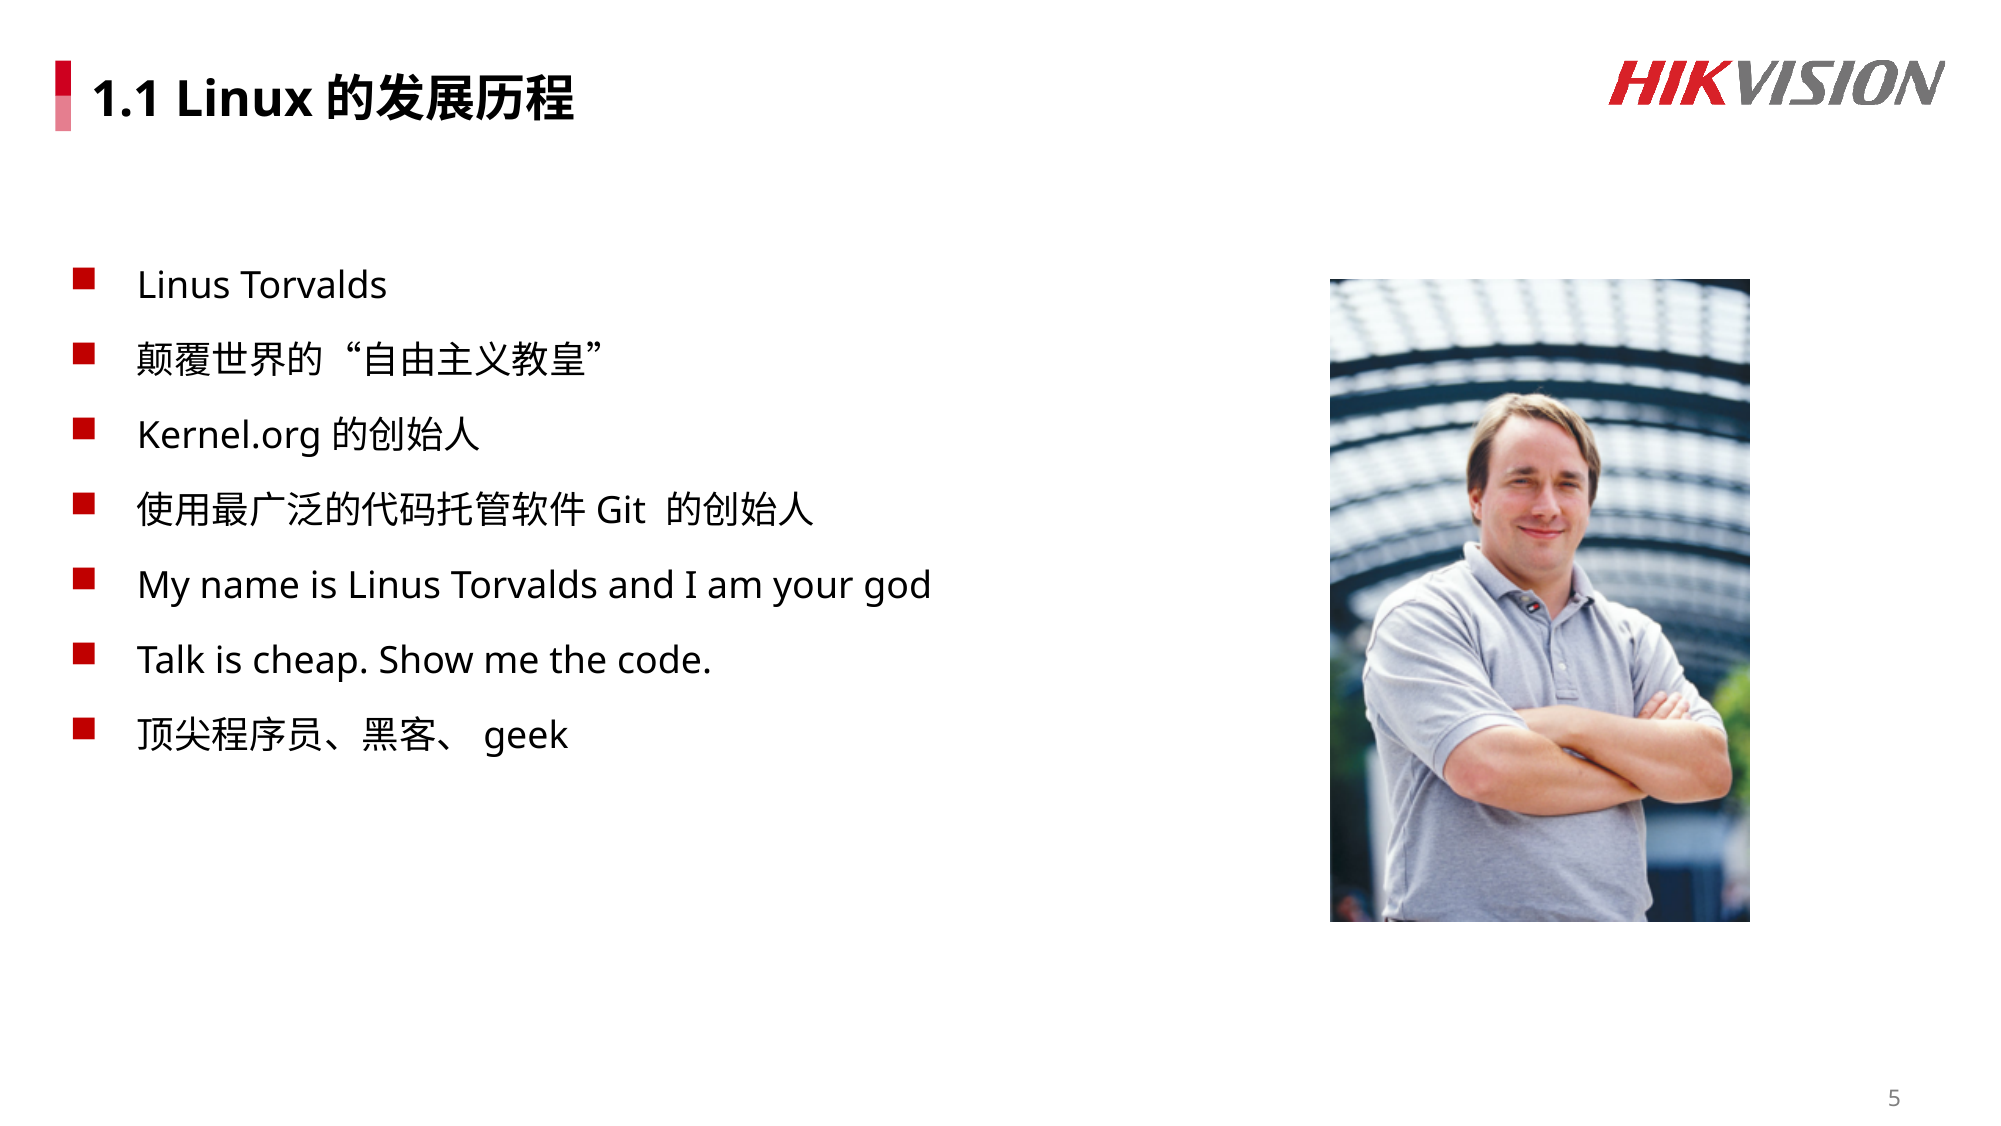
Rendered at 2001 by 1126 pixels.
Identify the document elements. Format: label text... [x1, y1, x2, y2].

picture [1330, 278, 1750, 922]
list Linus Torvalds 颠覆世界的“自由主义教皇” Kernel.org的创始人 使用最广泛的代码托管软件Git 的创始人 My name is Linus Torvalds and I am your god Talk is cheap. Show me the code. 顶尖程序员、黑客、geek [55, 178, 1946, 1065]
picture [1608, 60, 1946, 105]
title 1.1 Linux的发展历程 [71, 60, 1001, 132]
